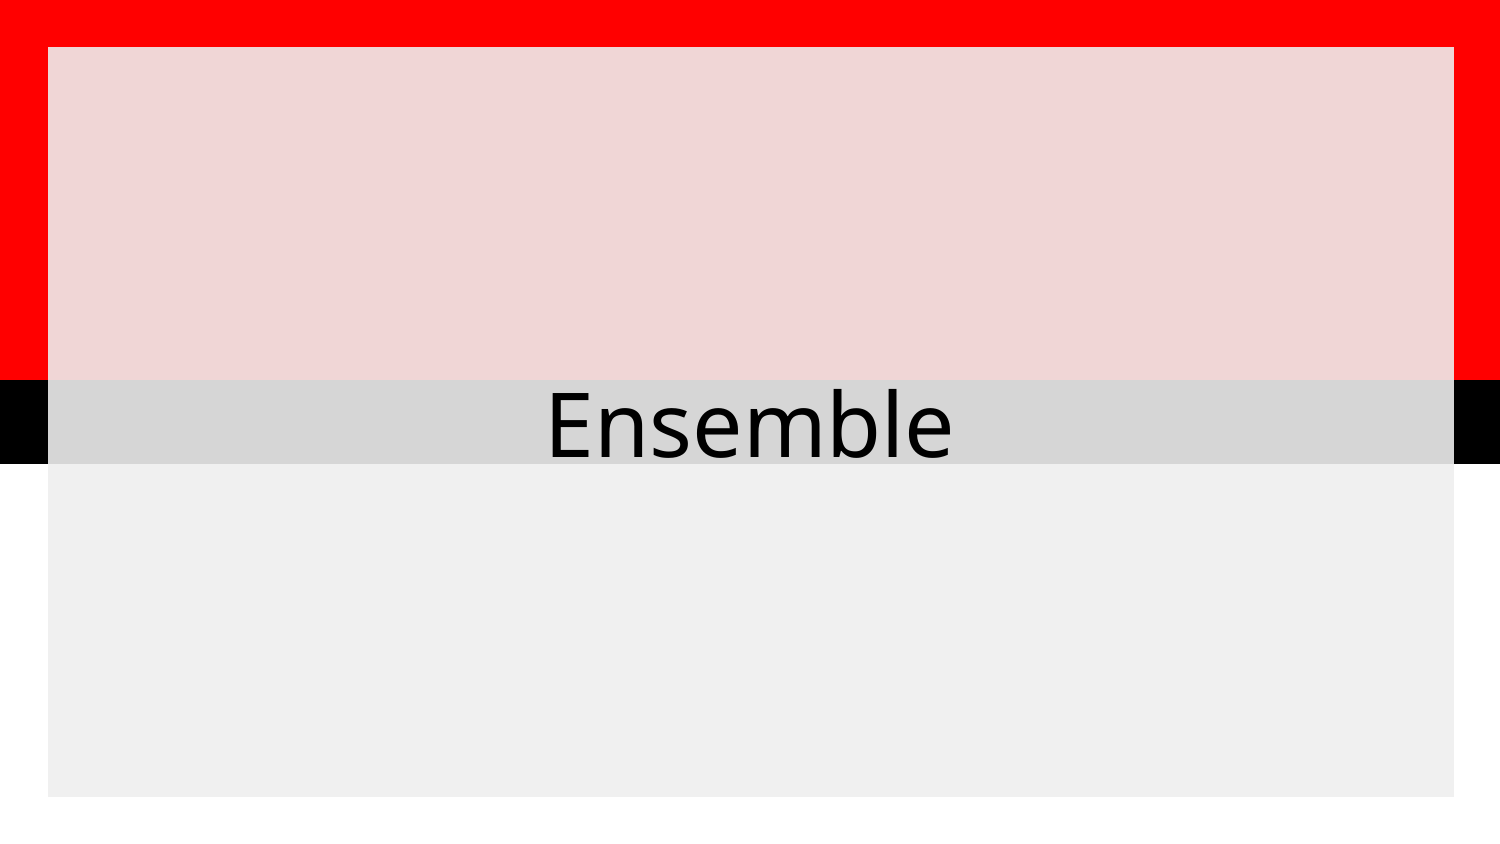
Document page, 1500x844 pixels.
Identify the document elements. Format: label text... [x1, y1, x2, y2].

title Ensemble [51, 352, 1449, 491]
picture [0, 0, 1500, 844]
